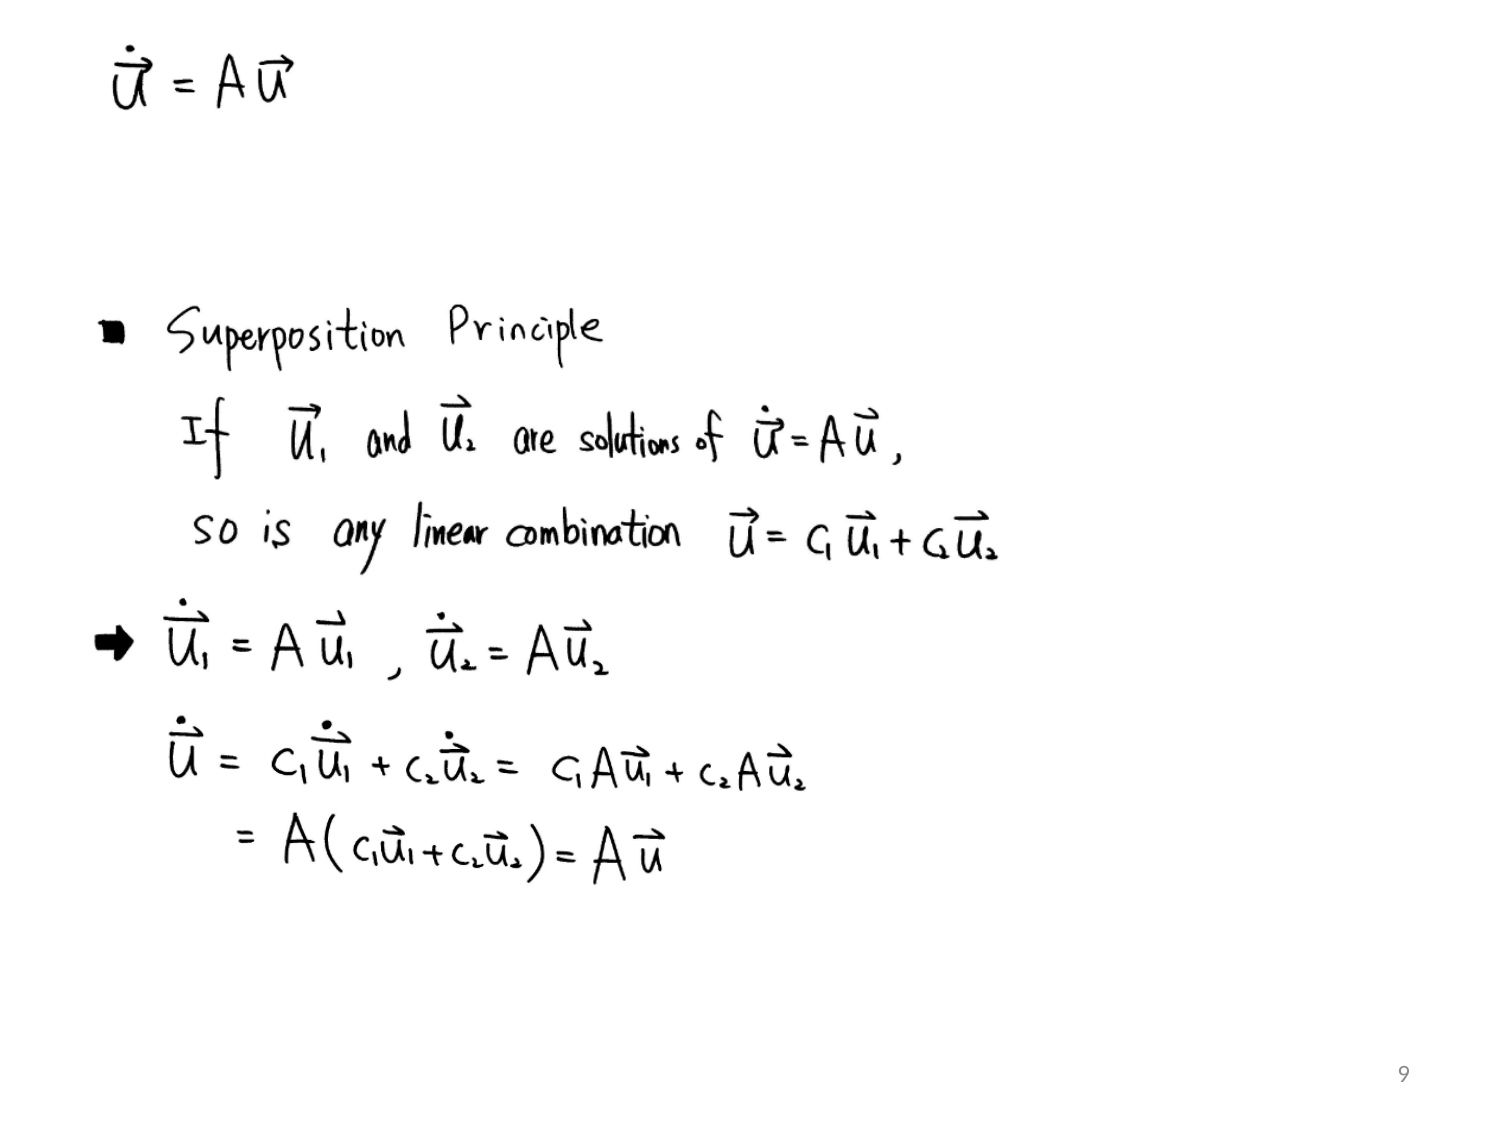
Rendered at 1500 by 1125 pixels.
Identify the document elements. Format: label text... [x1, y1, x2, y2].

picture [68, 287, 1008, 578]
picture [149, 702, 814, 889]
picture [77, 587, 626, 696]
picture [85, 24, 352, 138]
slide_number 9 [1074, 1042, 1425, 1103]
